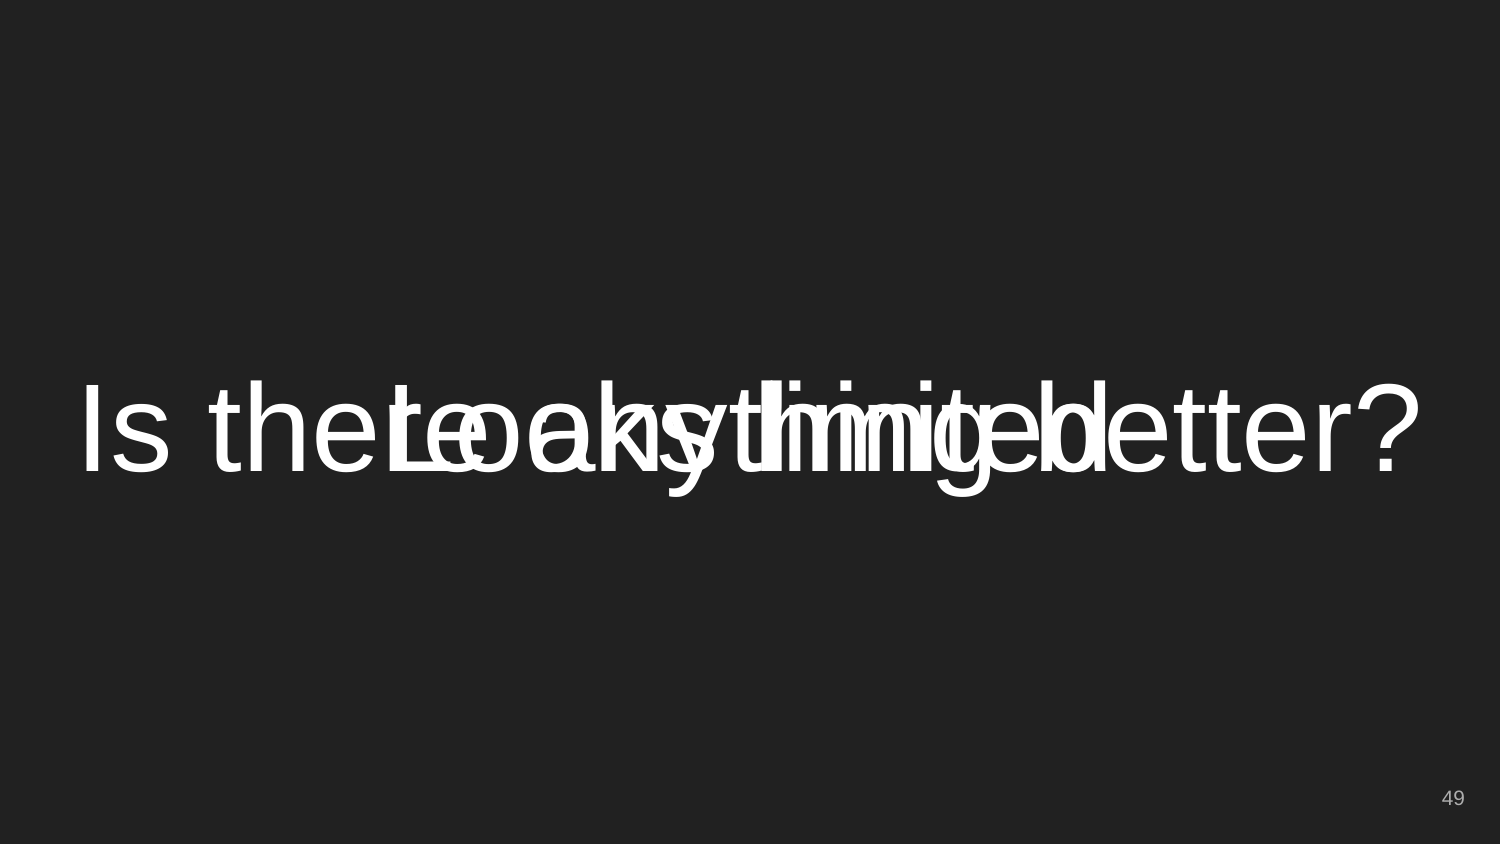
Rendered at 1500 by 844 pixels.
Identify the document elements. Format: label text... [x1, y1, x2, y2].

slide_number ‹#› [1389, 764, 1480, 830]
title Is there anything better? [51, 352, 1449, 491]
